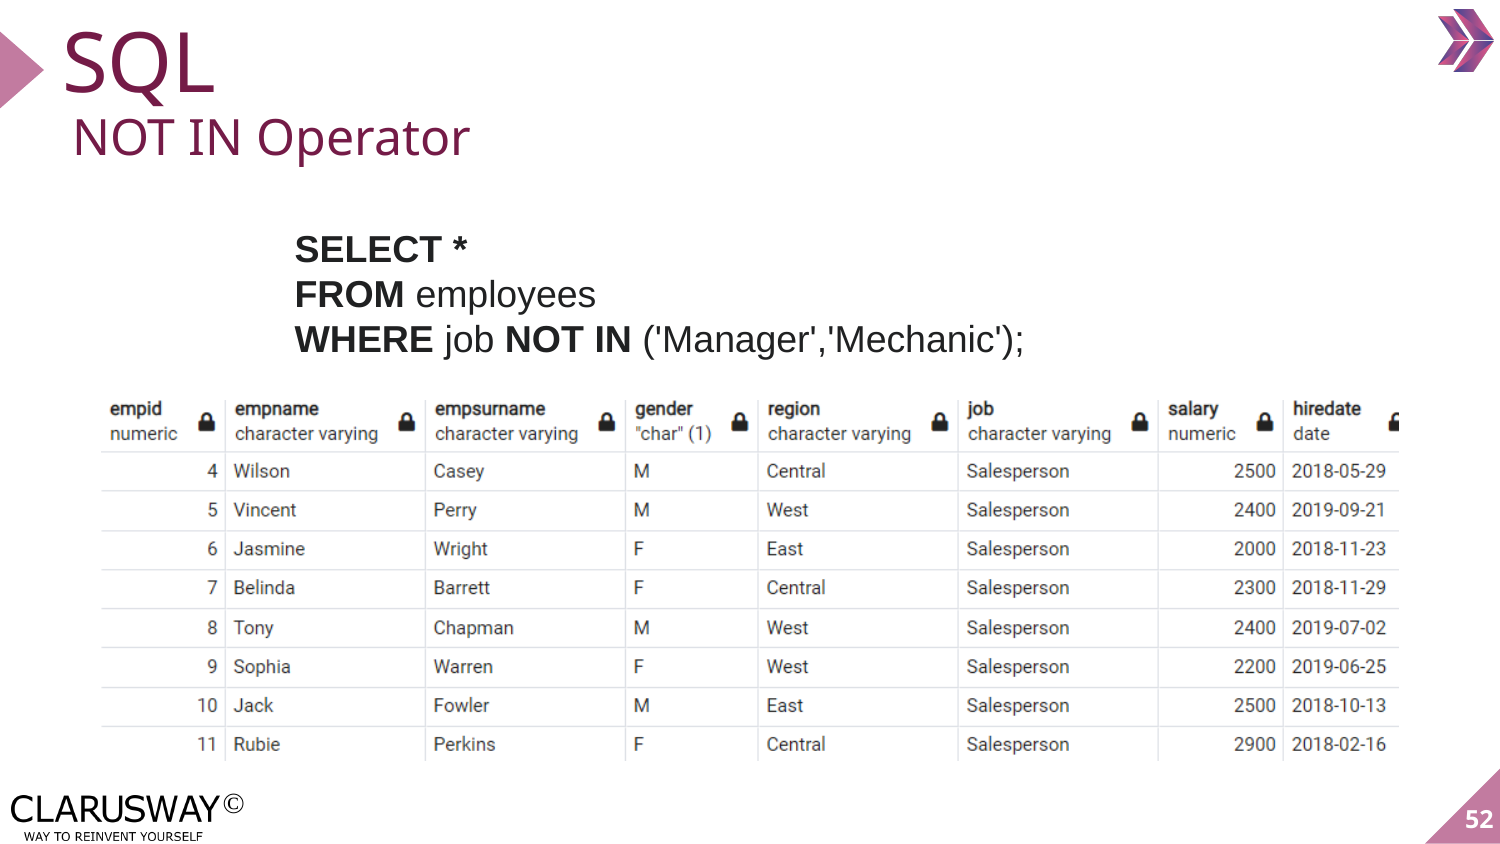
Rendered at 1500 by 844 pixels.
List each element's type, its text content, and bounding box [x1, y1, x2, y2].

text_box SELECT * FROM employees WHERE job NOT IN ('Manager','Mechanic'); [279, 210, 1339, 364]
slide_number 52 [1418, 760, 1494, 838]
title SQL [62, 28, 988, 90]
picture [11, 795, 220, 841]
text_box NOT IN Operator [57, 90, 1151, 169]
picture [100, 400, 1400, 761]
picture [1438, 9, 1494, 72]
